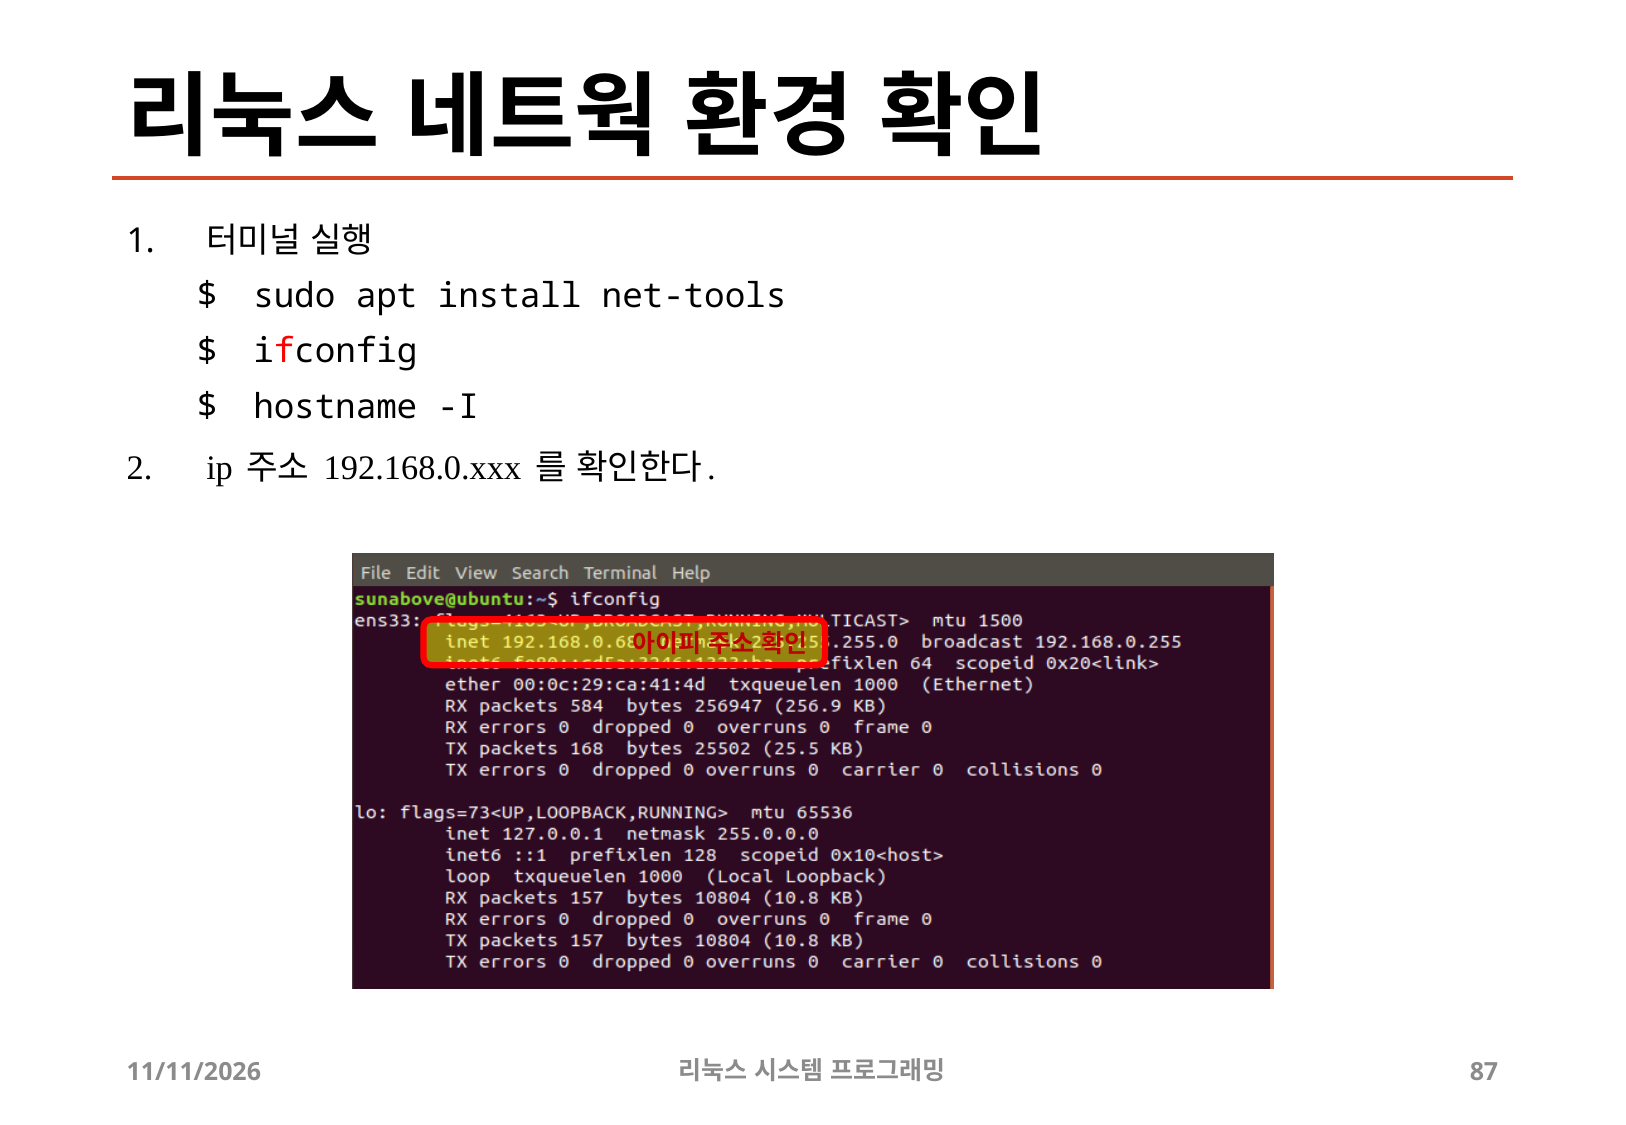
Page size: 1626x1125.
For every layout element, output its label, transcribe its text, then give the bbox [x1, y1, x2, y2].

title 리눅스 네트웍 환경 확인 [111, 59, 1514, 179]
footer 리눅스 시스템 프로그래밍 [538, 1042, 1087, 1103]
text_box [352, 553, 1274, 989]
list 터미널 실행 sudo apt install net-tools ifconfig hostname -I ip 주소 192.168.0.xxx 를 확인한다. [111, 201, 1514, 499]
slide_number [111, 1042, 303, 1103]
slide_number 87 [1433, 1042, 1514, 1103]
